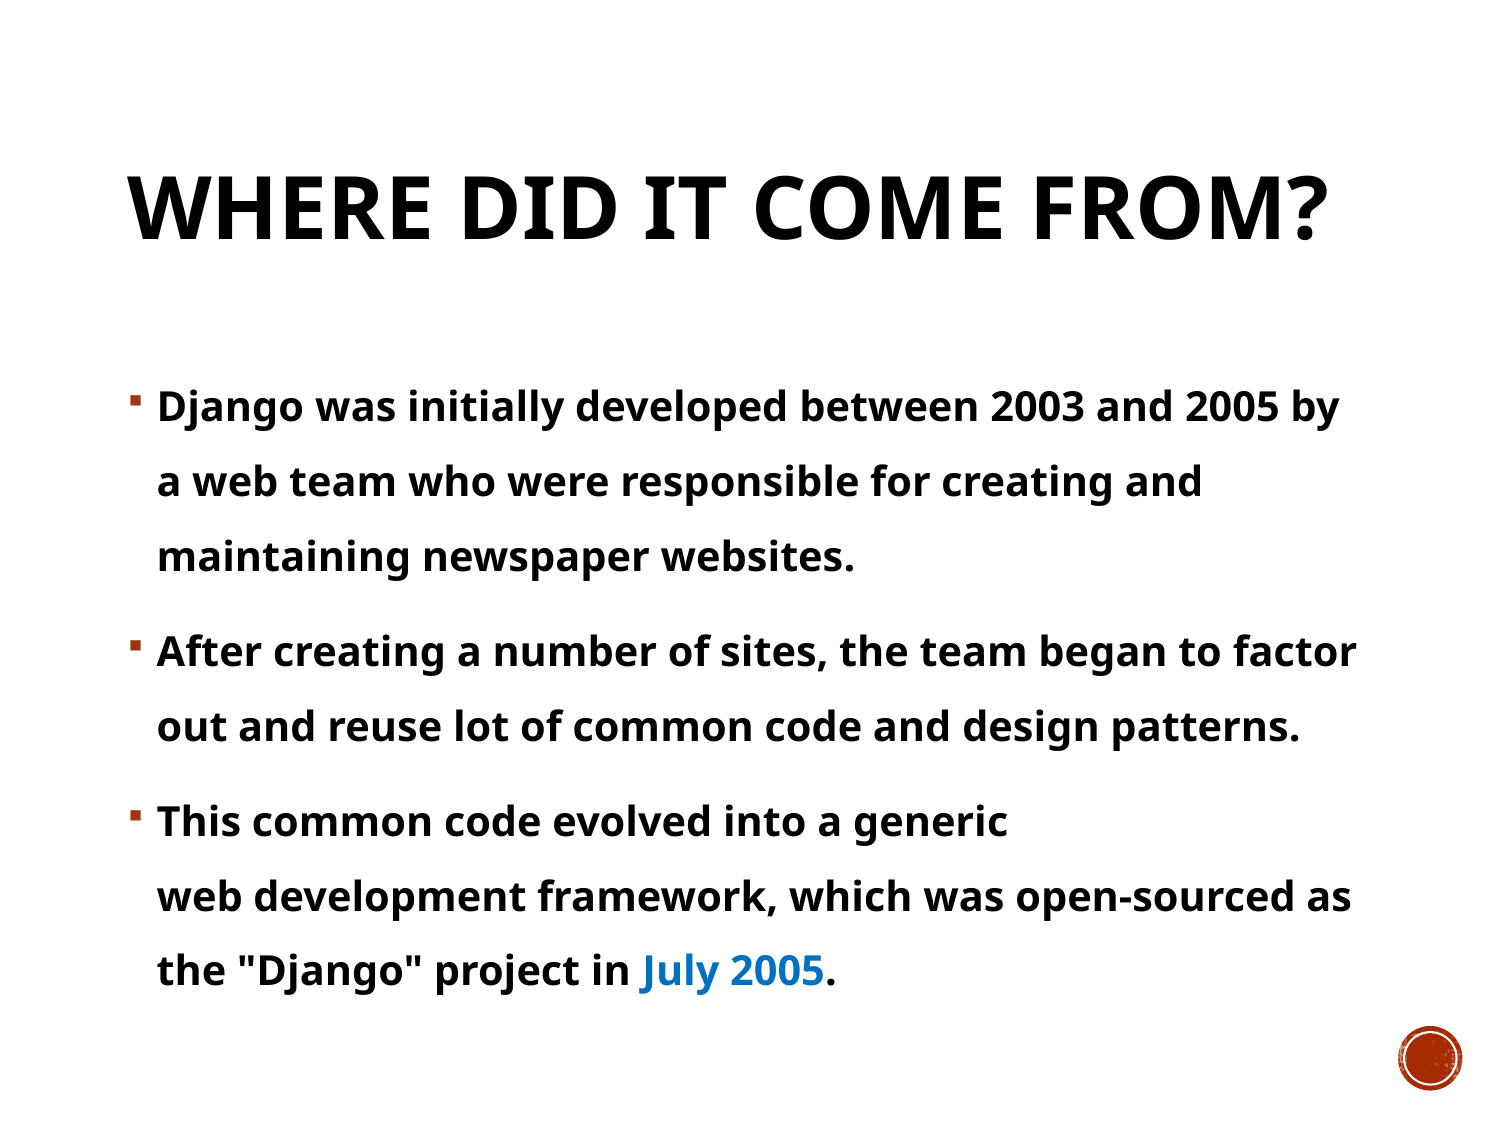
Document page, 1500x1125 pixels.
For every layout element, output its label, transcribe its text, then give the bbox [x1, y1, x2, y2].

title Where did it come from? [112, 79, 1388, 344]
list Django was initially developed between 2003 and 2005 by a web team who were responsible for creating and maintaining newspaper websites. After creating a number of sites, the team began to factor out and reuse lot of common code and design patterns. This common code evolved into a generic web development framework, which was open-sourced as the "Django" project in July 2005. [112, 348, 1388, 1013]
